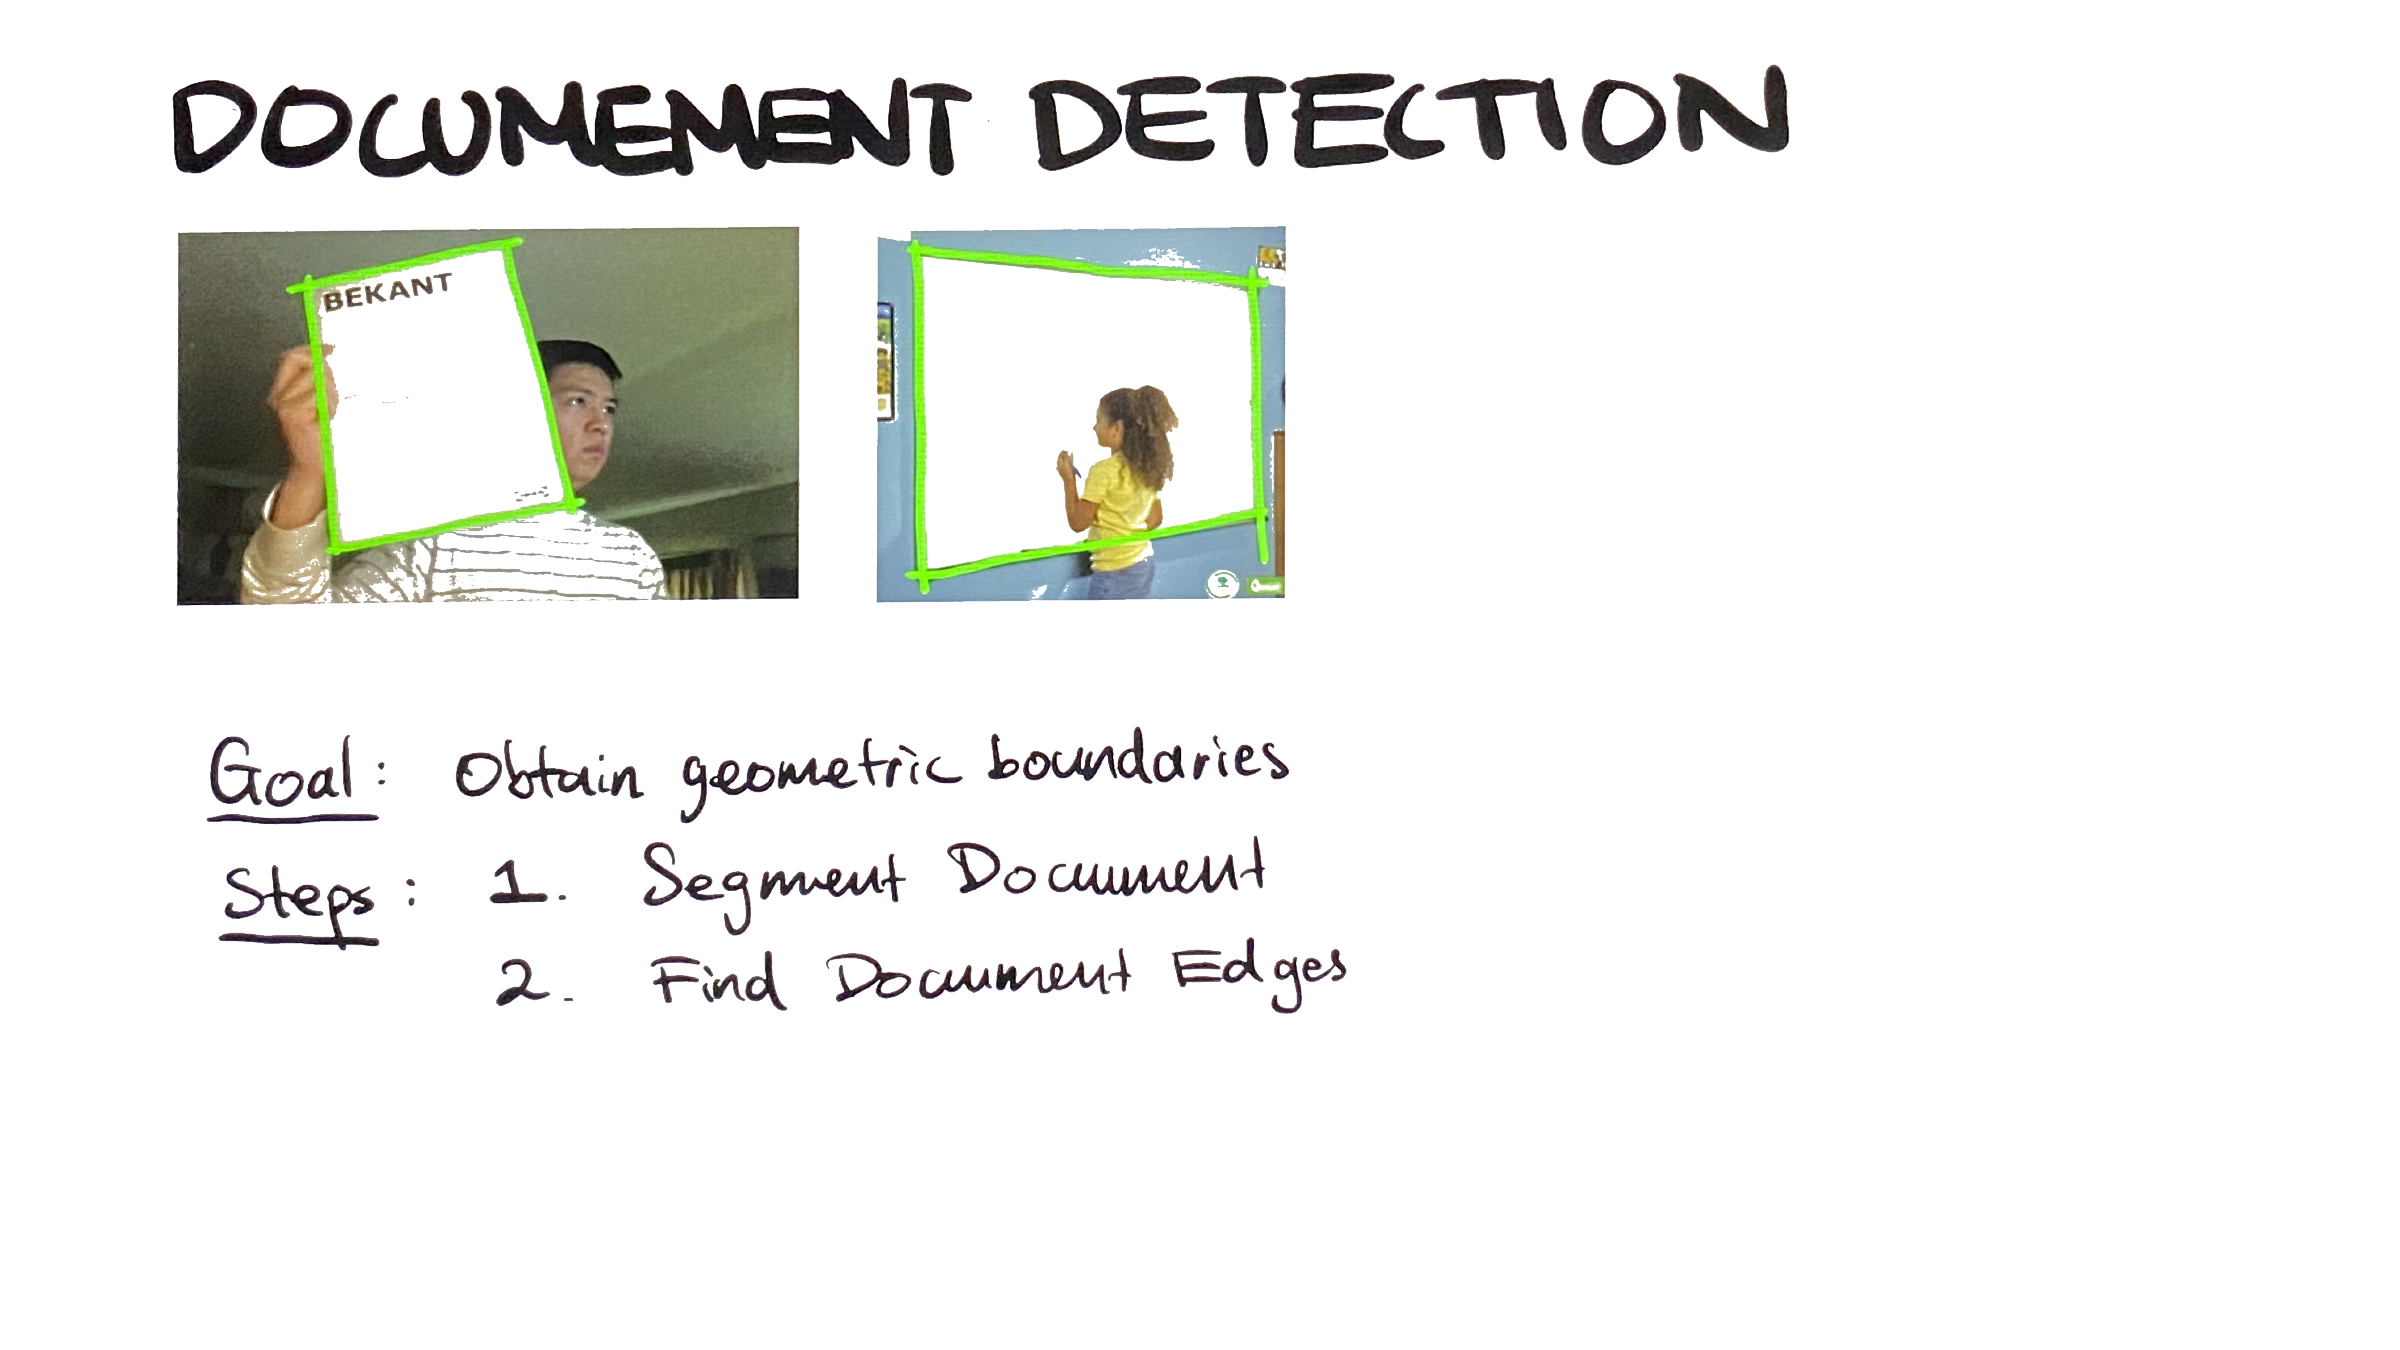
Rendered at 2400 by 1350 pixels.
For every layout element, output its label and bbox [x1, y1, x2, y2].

picture [625, 833, 1287, 945]
picture [476, 955, 594, 1013]
picture [152, 63, 1810, 832]
picture [197, 863, 436, 960]
picture [631, 934, 1370, 1022]
picture [470, 857, 588, 912]
